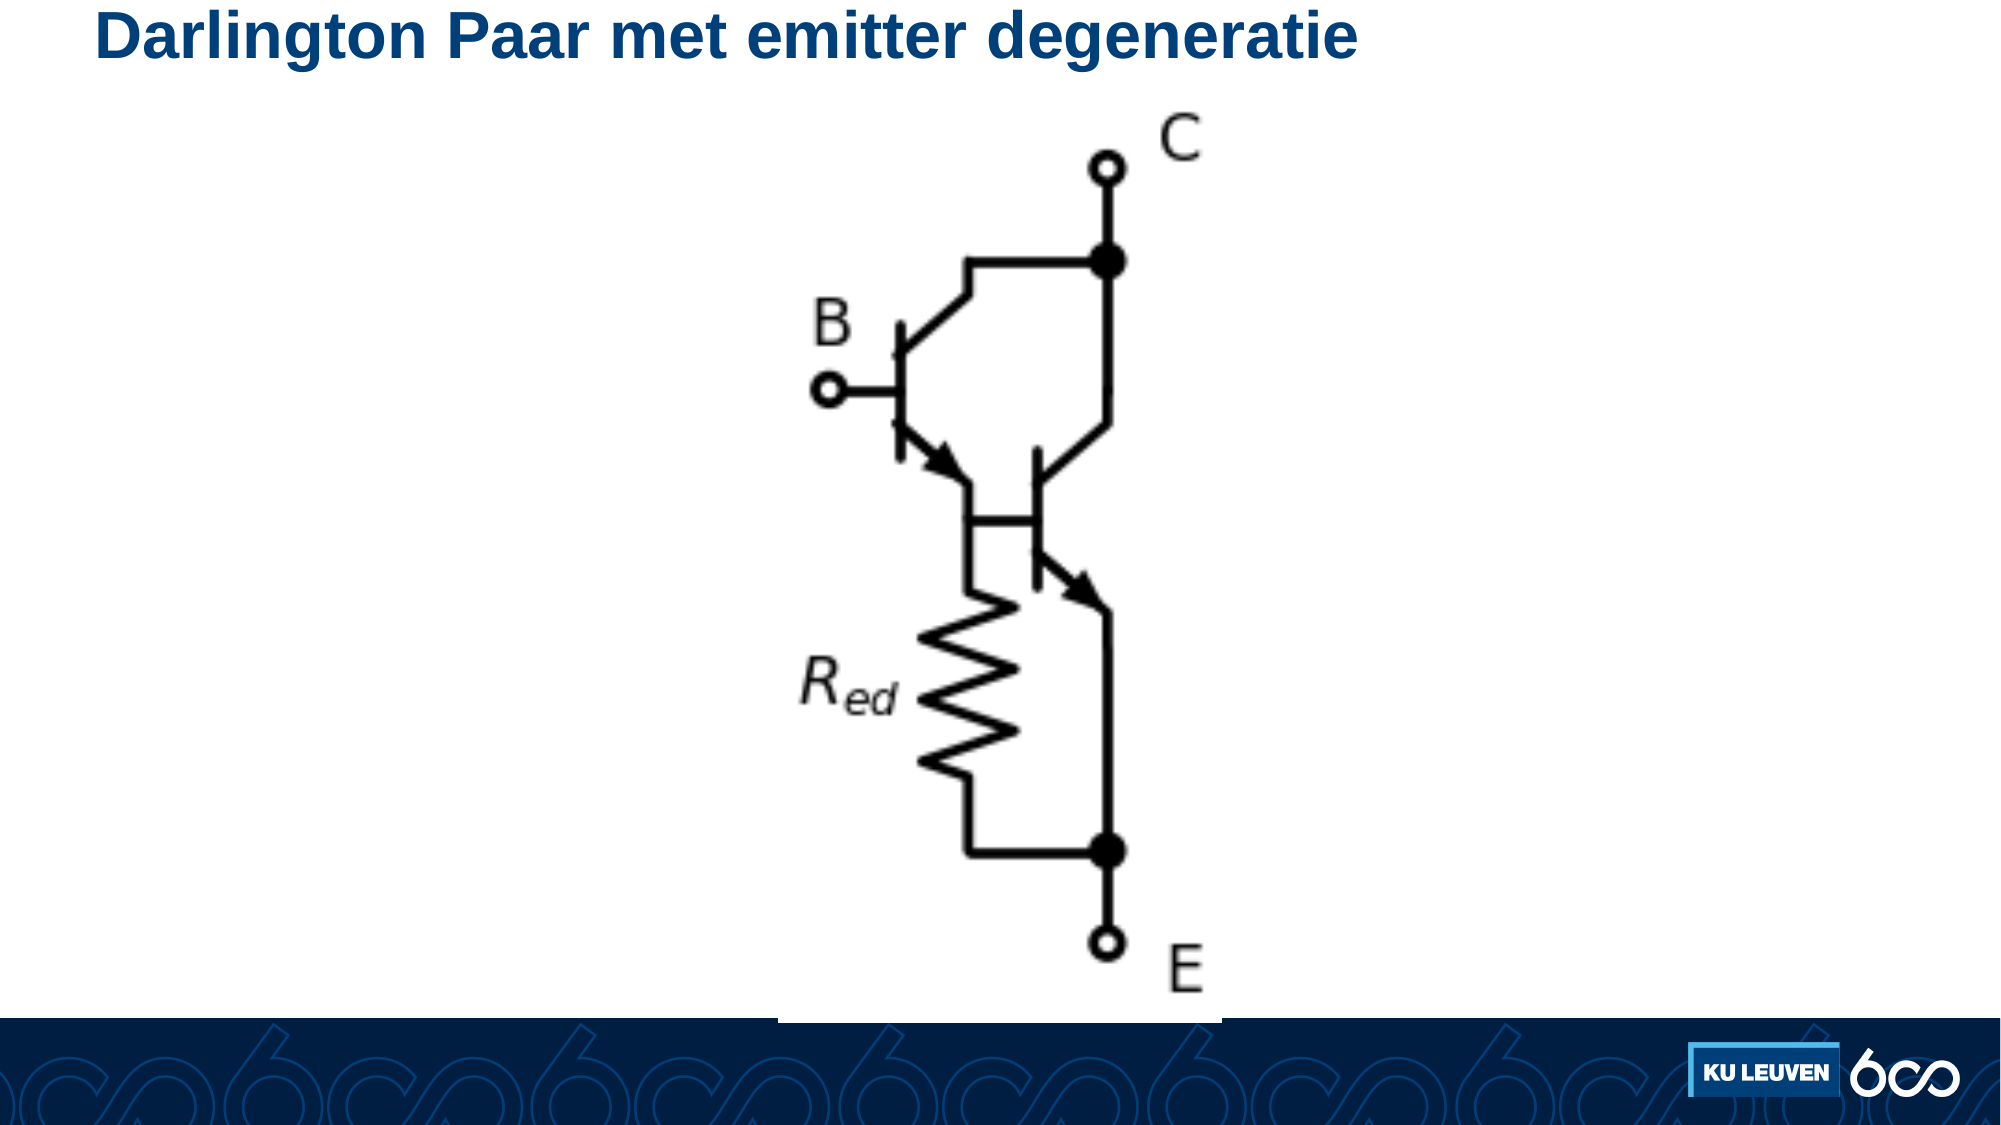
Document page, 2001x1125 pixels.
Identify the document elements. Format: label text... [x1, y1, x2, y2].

title Darlington Paar met emitter degeneratie [94, 0, 1906, 108]
picture [0, 92, 2001, 1125]
